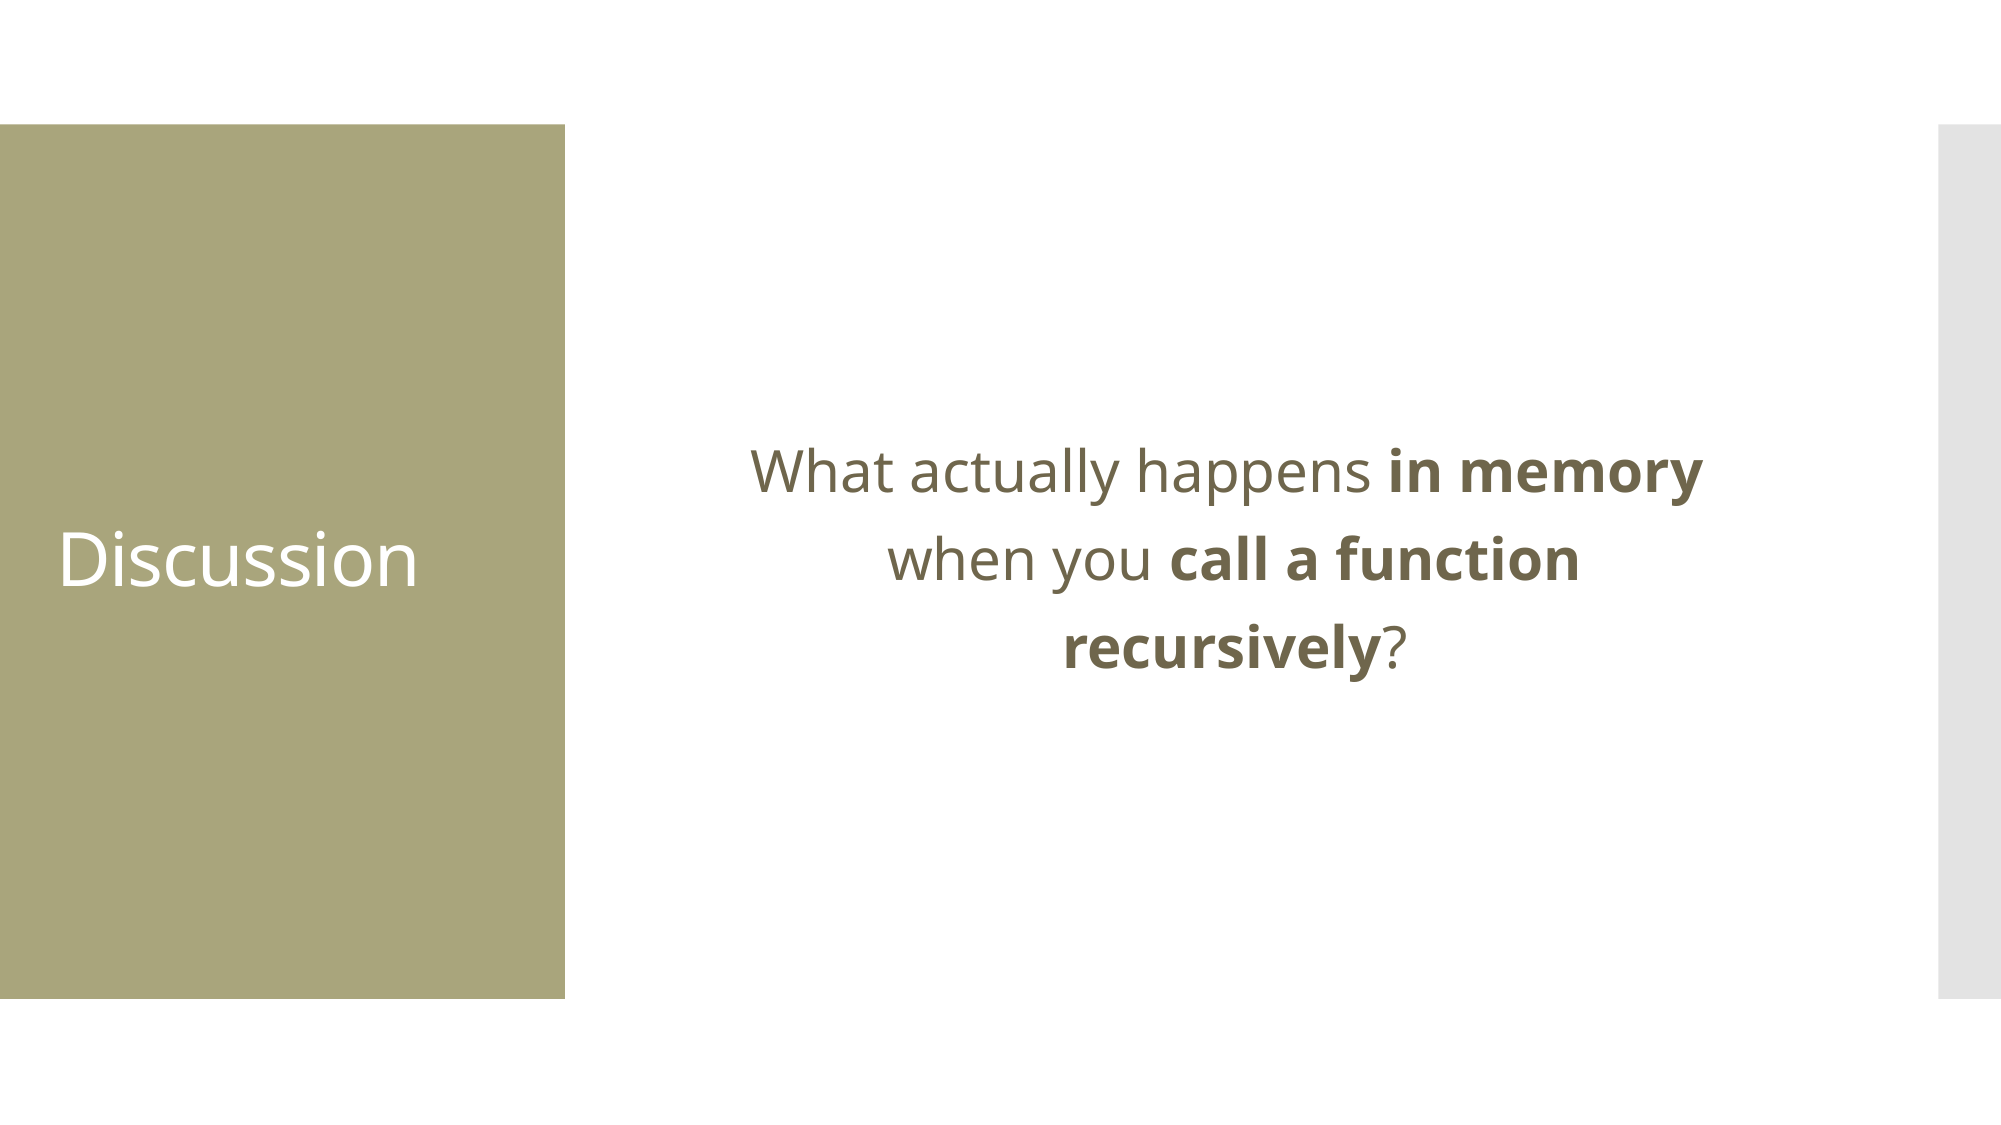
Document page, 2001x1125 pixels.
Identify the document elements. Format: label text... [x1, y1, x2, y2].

title Discussion [41, 184, 525, 940]
list What actually happens in memory when you call a function recursively? [634, 141, 1835, 982]
